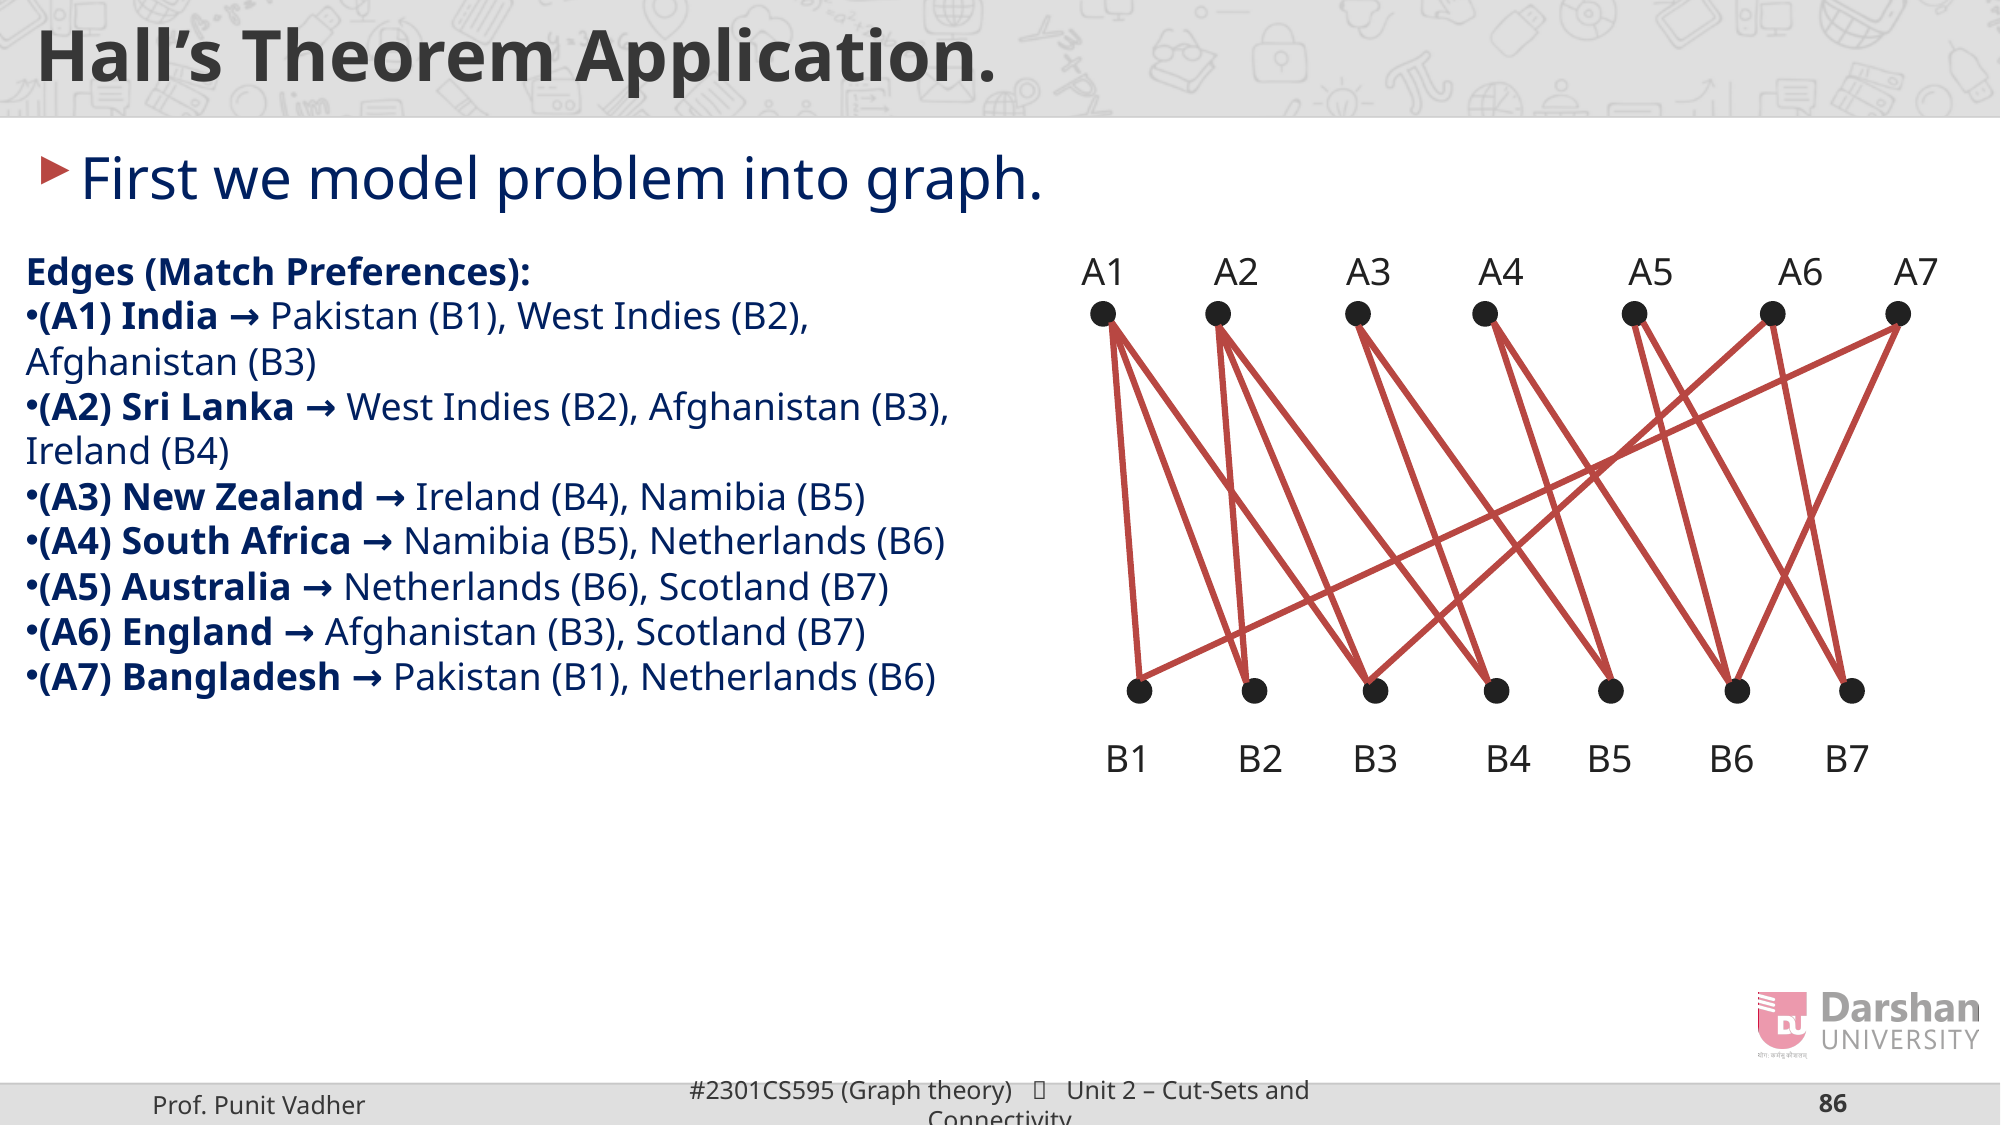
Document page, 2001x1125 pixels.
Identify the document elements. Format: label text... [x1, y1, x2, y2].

text_box A2 [1198, 240, 1274, 301]
text_box [1724, 683, 1751, 704]
text_box A7 [1879, 240, 1954, 300]
text_box B7 [1809, 727, 1885, 788]
text_box A6 [1763, 240, 1839, 300]
text_box [1472, 301, 1498, 322]
text_box B1 [1090, 727, 1166, 788]
text_box B6 [1693, 727, 1770, 788]
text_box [1139, 322, 1899, 683]
text_box [1483, 683, 1510, 704]
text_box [1111, 322, 1247, 683]
text_box [1598, 683, 1624, 704]
text_box [1362, 683, 1389, 704]
text_box B4 [1470, 727, 1546, 788]
text_box [1759, 301, 1786, 322]
text_box B5 [1571, 727, 1648, 788]
text_box [1885, 301, 1912, 327]
text_box [1345, 301, 1371, 322]
text_box [1090, 301, 1116, 327]
text_box A5 [1613, 240, 1689, 300]
list First we model problem into graph. [21, 141, 1979, 1059]
text_box B2 [1222, 727, 1299, 788]
text_box [1205, 301, 1231, 322]
text_box B3 [1337, 727, 1414, 788]
text_box A4 [1463, 240, 1539, 300]
text_box A1 [1066, 240, 1142, 301]
title Hall’s Theorem Application. [0, 0, 2000, 117]
text_box Edges (Match Preferences): (A1) India → Pakistan (B1), West Indies (B2), Afghanistan (B3) (A2) Sri Lanka → West Indies (B2), Afghanistan (B3), Ireland (B4) (A3) New Zealand → Ireland (B4), Namibia (B5) (A4) South Africa → Namibia (B5), Netherlands (B6) (A5) Australia → Netherlands (B6), Scotland (B7) (A6) England → Afghanistan (B3), Scotland (B7) (A7) Bangladesh → Pakistan (B1), Netherlands (B6) [10, 240, 1043, 705]
text_box [1126, 683, 1153, 704]
text_box [1621, 301, 1648, 322]
text_box A3 [1331, 240, 1407, 300]
text_box [1839, 680, 1865, 704]
text_box [1241, 683, 1268, 704]
